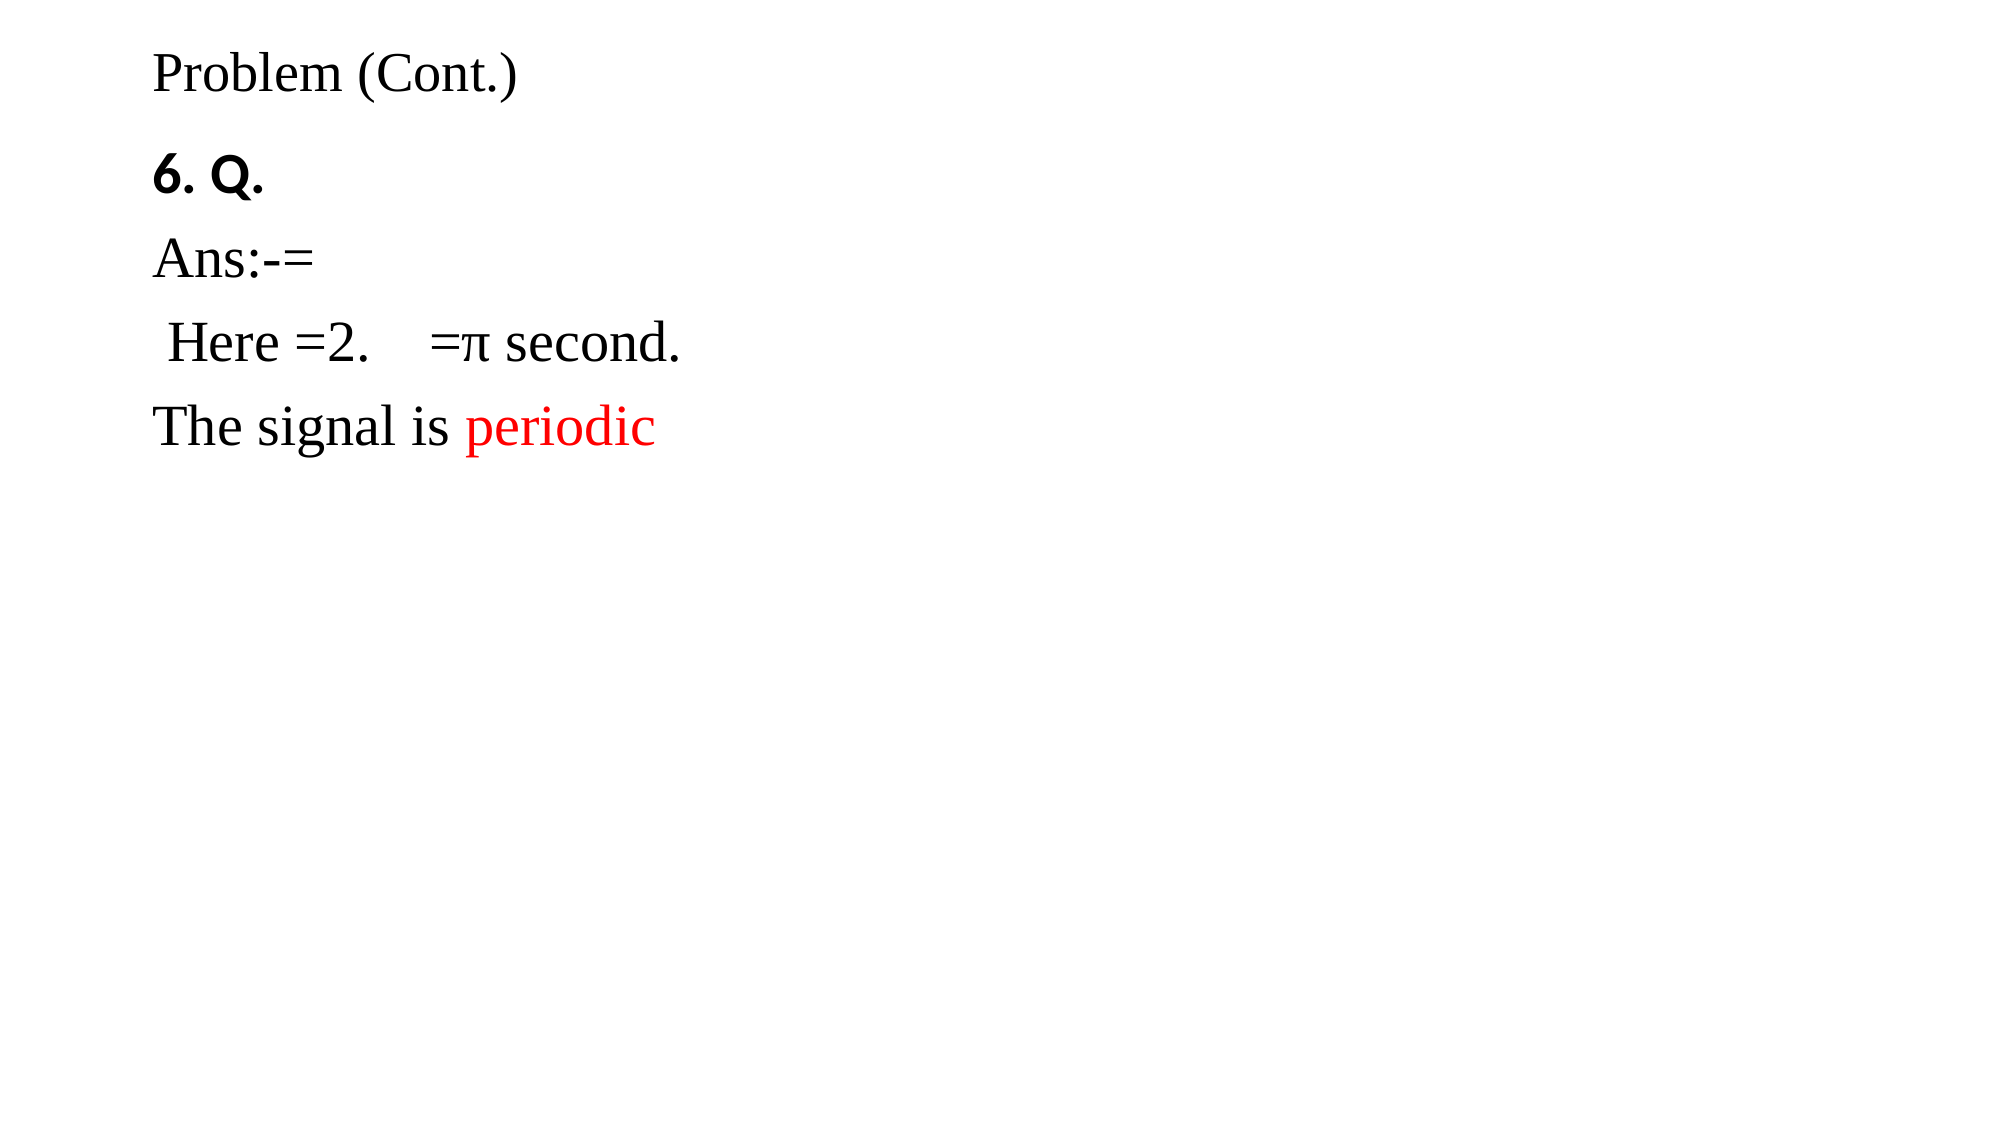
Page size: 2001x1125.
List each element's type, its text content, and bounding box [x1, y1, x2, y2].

title Problem (Cont.) [137, 35, 1863, 112]
